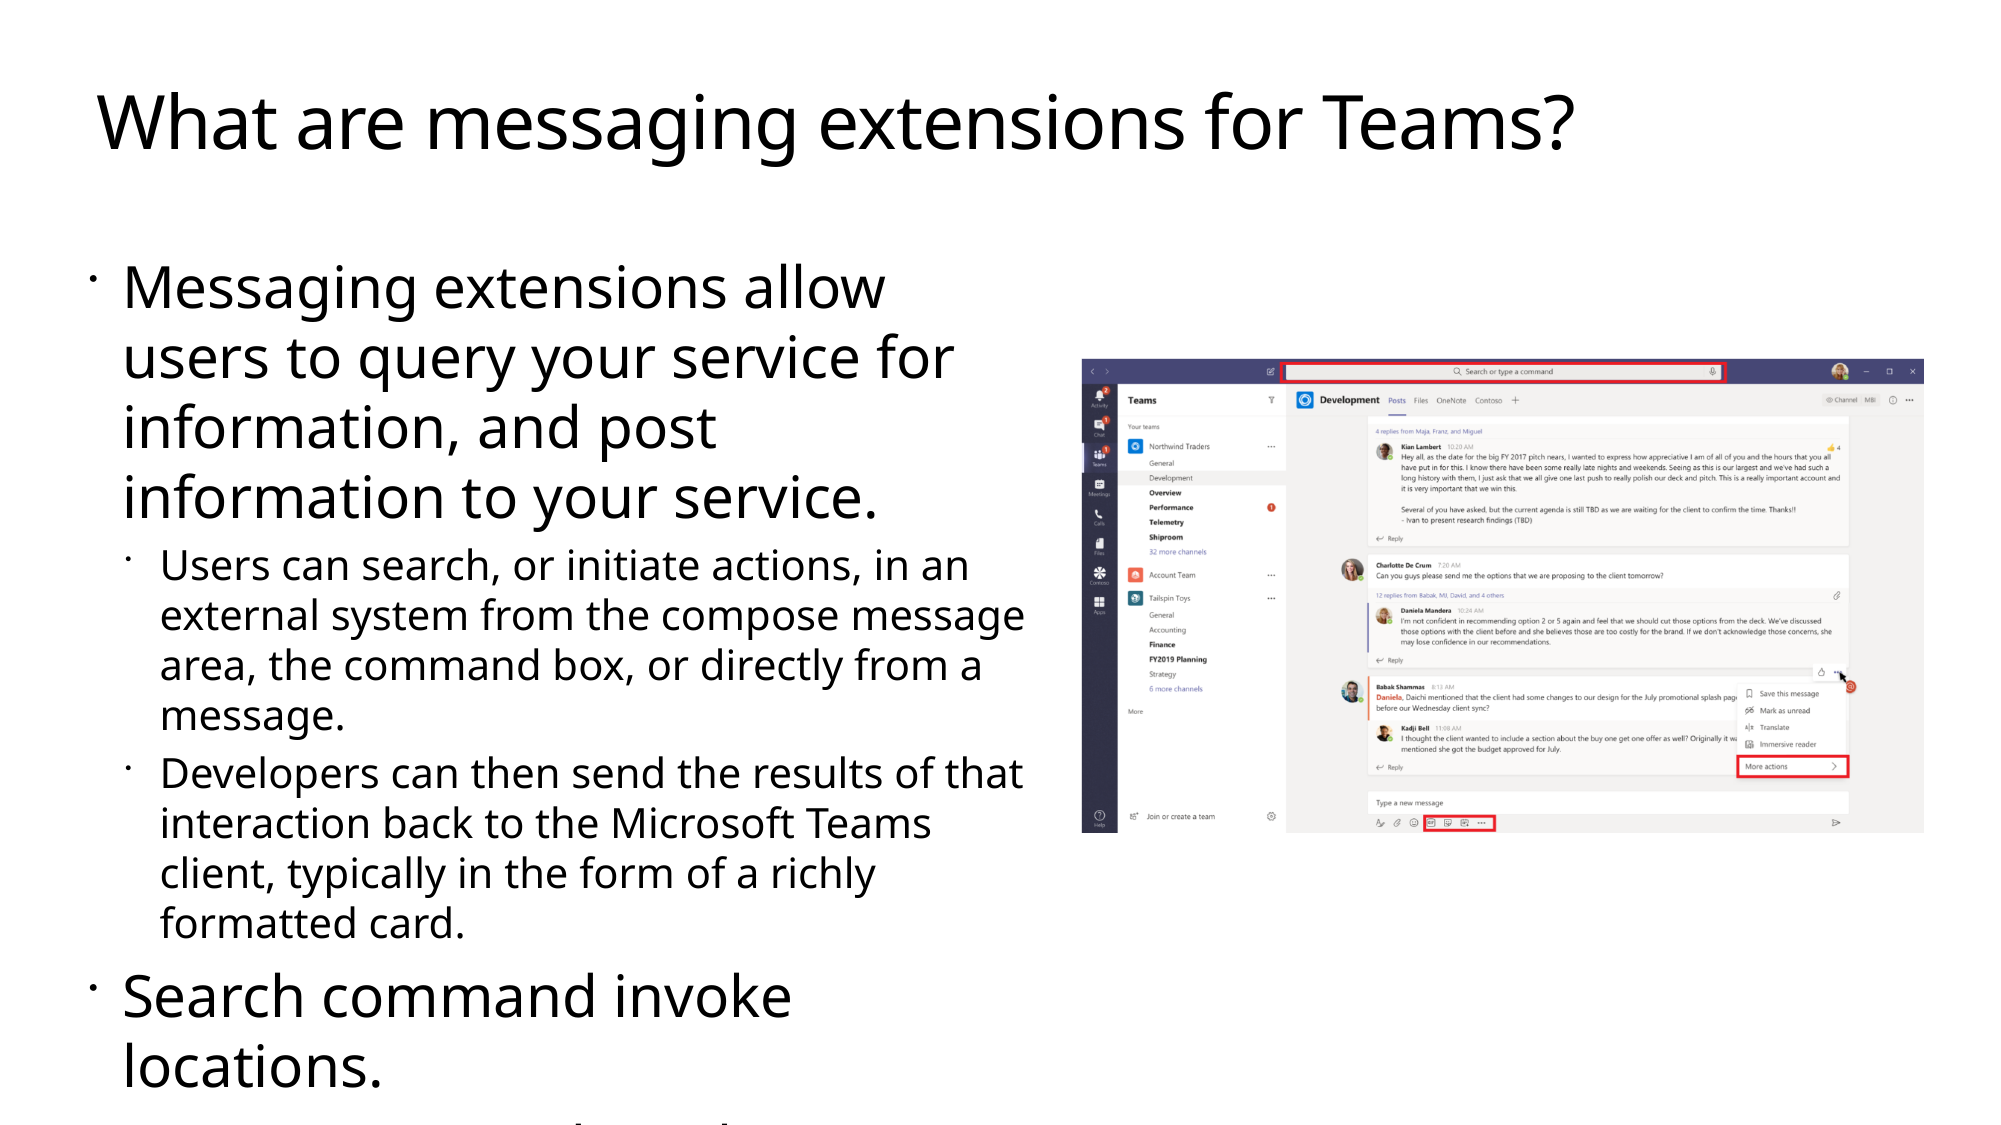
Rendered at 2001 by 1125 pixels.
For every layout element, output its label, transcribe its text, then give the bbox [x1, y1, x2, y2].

list Messaging extensions allow users to query your service for information, and post information to your service. Users can search, or initiate actions, in an external system from the compose message area, the command box, or directly from a message. Developers can then send the results of that interaction back to the Microsoft Teams client, typically in the form of a richly formatted card. Search command invoke locations. Action command invoke locations. [84, 250, 1050, 1125]
title What are messaging extensions for Teams? [96, 75, 1904, 166]
picture [1080, 357, 1924, 833]
